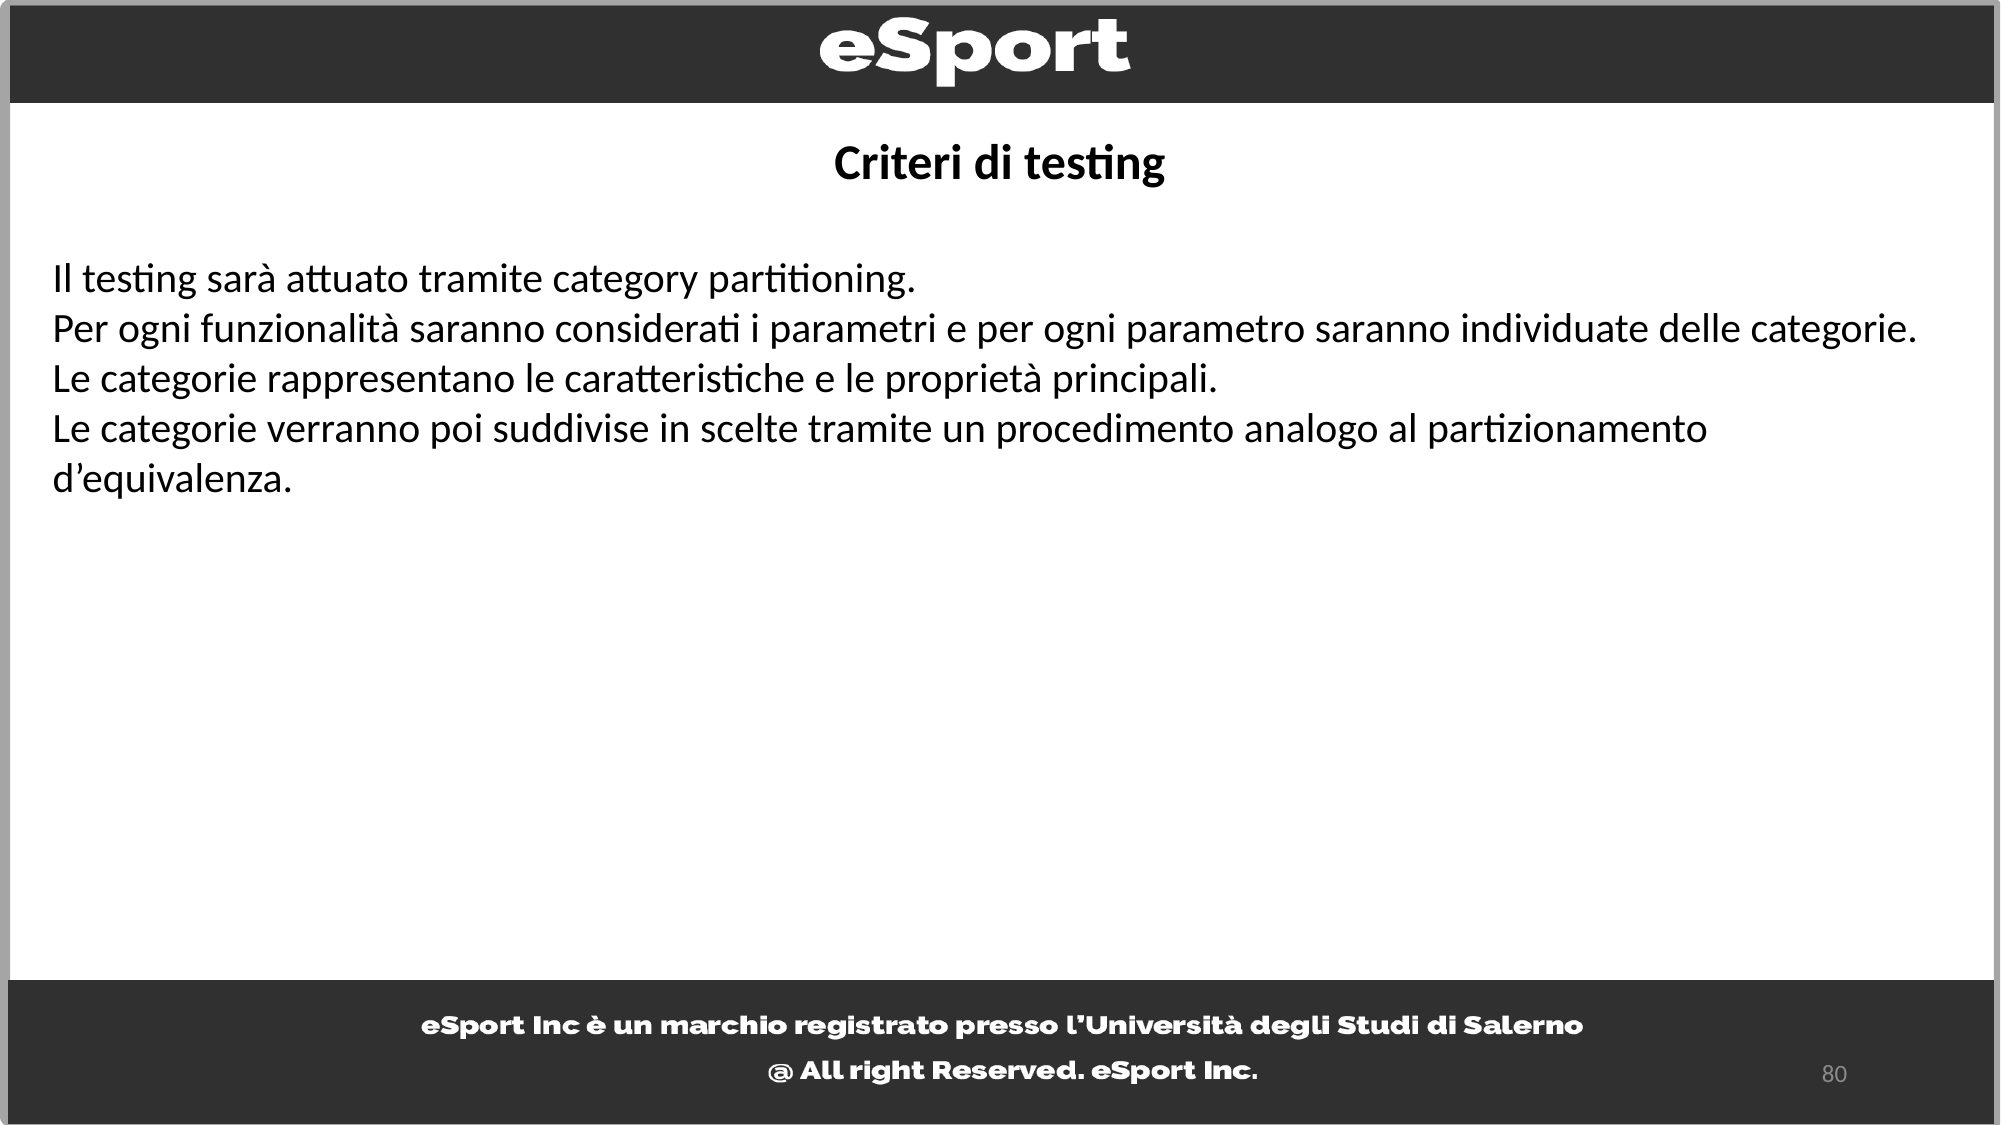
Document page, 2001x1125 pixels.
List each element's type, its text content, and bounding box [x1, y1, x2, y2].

slide_number 80 [1412, 1042, 1863, 1103]
picture [0, 0, 2001, 1125]
text_box Il testing sarà attuato tramite category partitioning. Per ogni funzionalità saranno considerati i parametri e per ogni parametro saranno individuate delle categorie. Le categorie rappresentano le caratteristiche e le proprietà principali. Le categorie verranno poi suddivise in scelte tramite un procedimento analogo al partizionamento d’equivalenza. [38, 243, 1962, 508]
text_box Criteri di testing [442, 122, 1558, 197]
